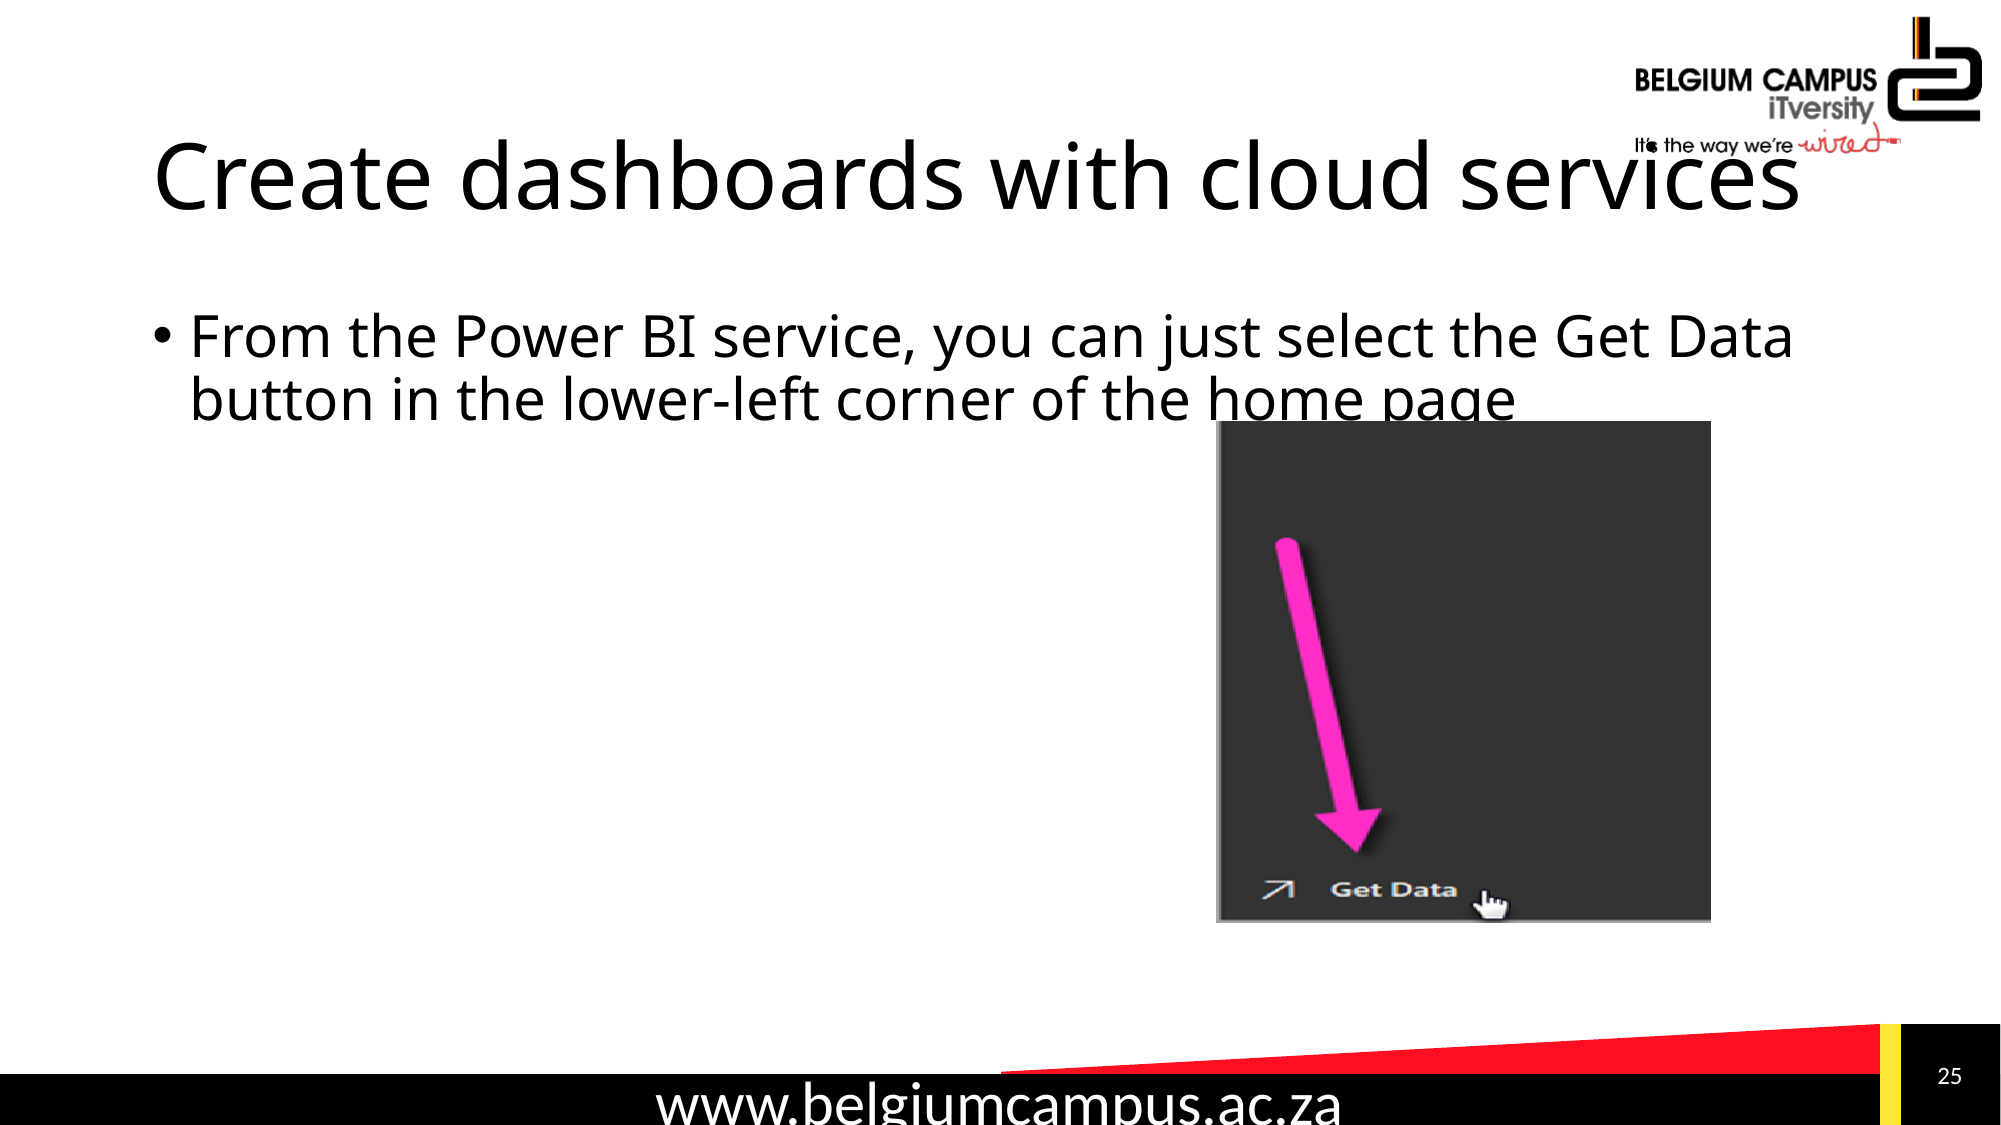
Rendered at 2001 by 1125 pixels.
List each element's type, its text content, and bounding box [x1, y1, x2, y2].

title Create dashboards with cloud services [137, 59, 1863, 278]
list From the Power BI service, you can just select the Get Data button in the lower-left corner of the home page [137, 299, 1863, 1014]
picture [1215, 421, 1711, 923]
picture [1631, 0, 1986, 198]
